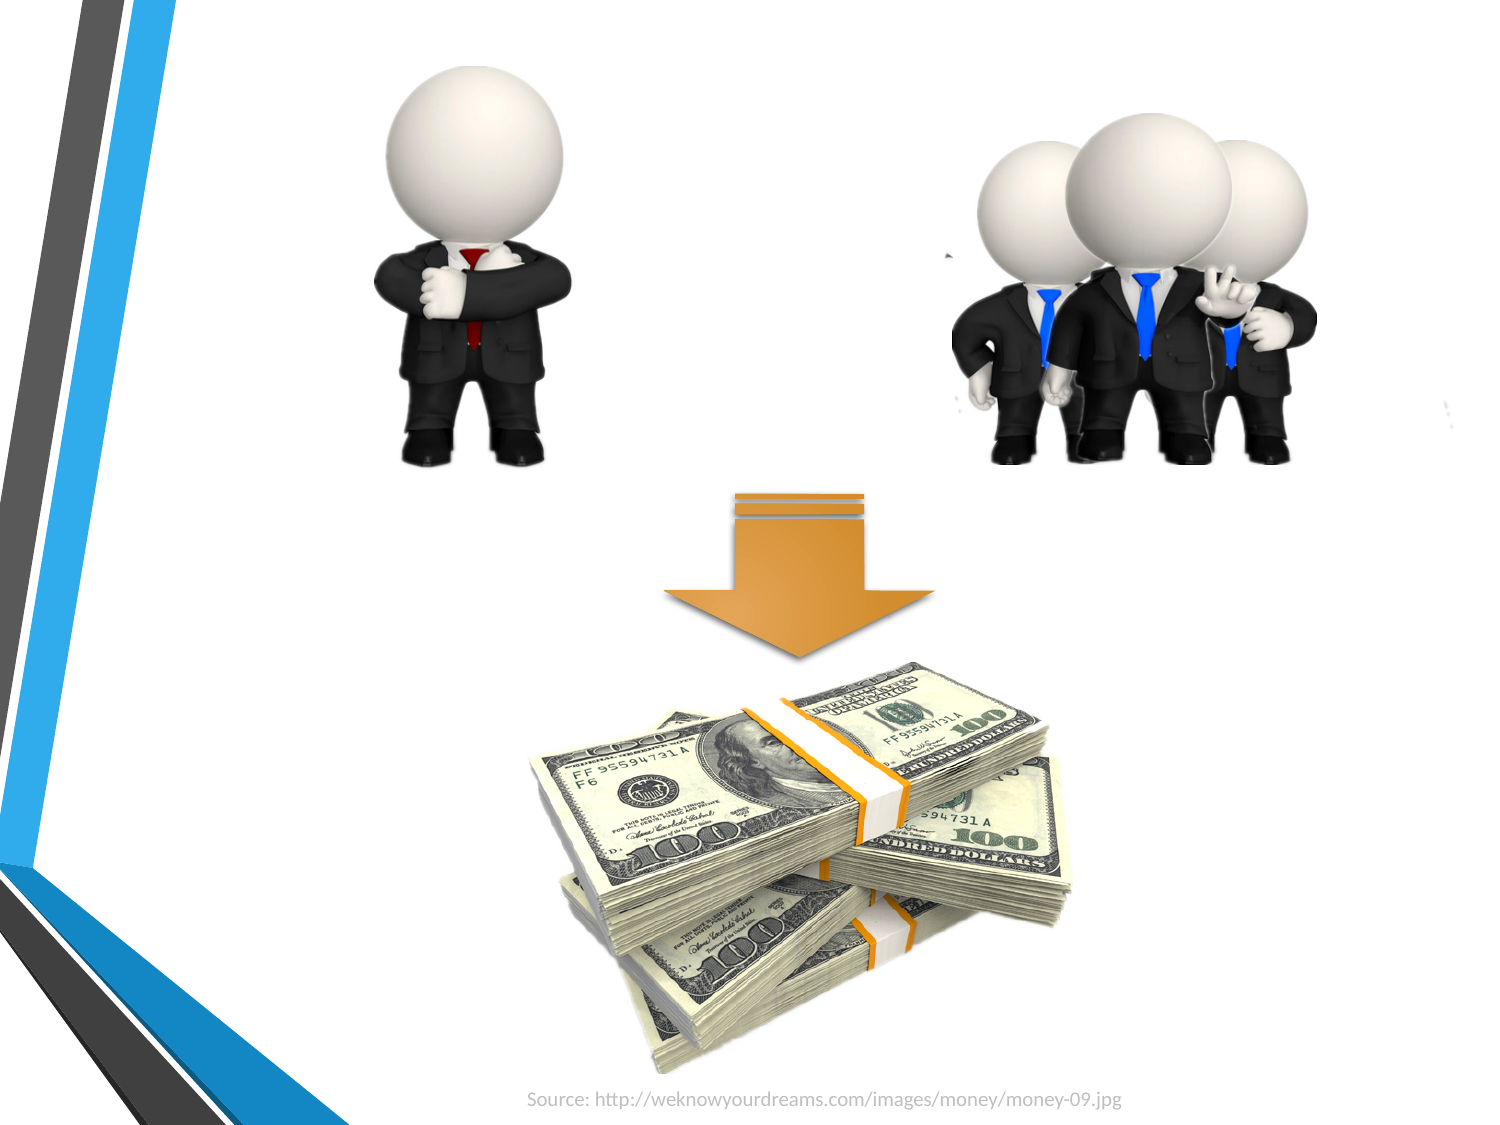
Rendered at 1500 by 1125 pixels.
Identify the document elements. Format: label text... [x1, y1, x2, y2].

picture [526, 661, 1073, 1074]
picture [374, 66, 954, 624]
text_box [952, 113, 1500, 465]
text_box [732, 624, 868, 658]
text_box Source: http://weknowyourdreams.com/images/money/money-09.jpg [512, 1078, 1137, 1119]
